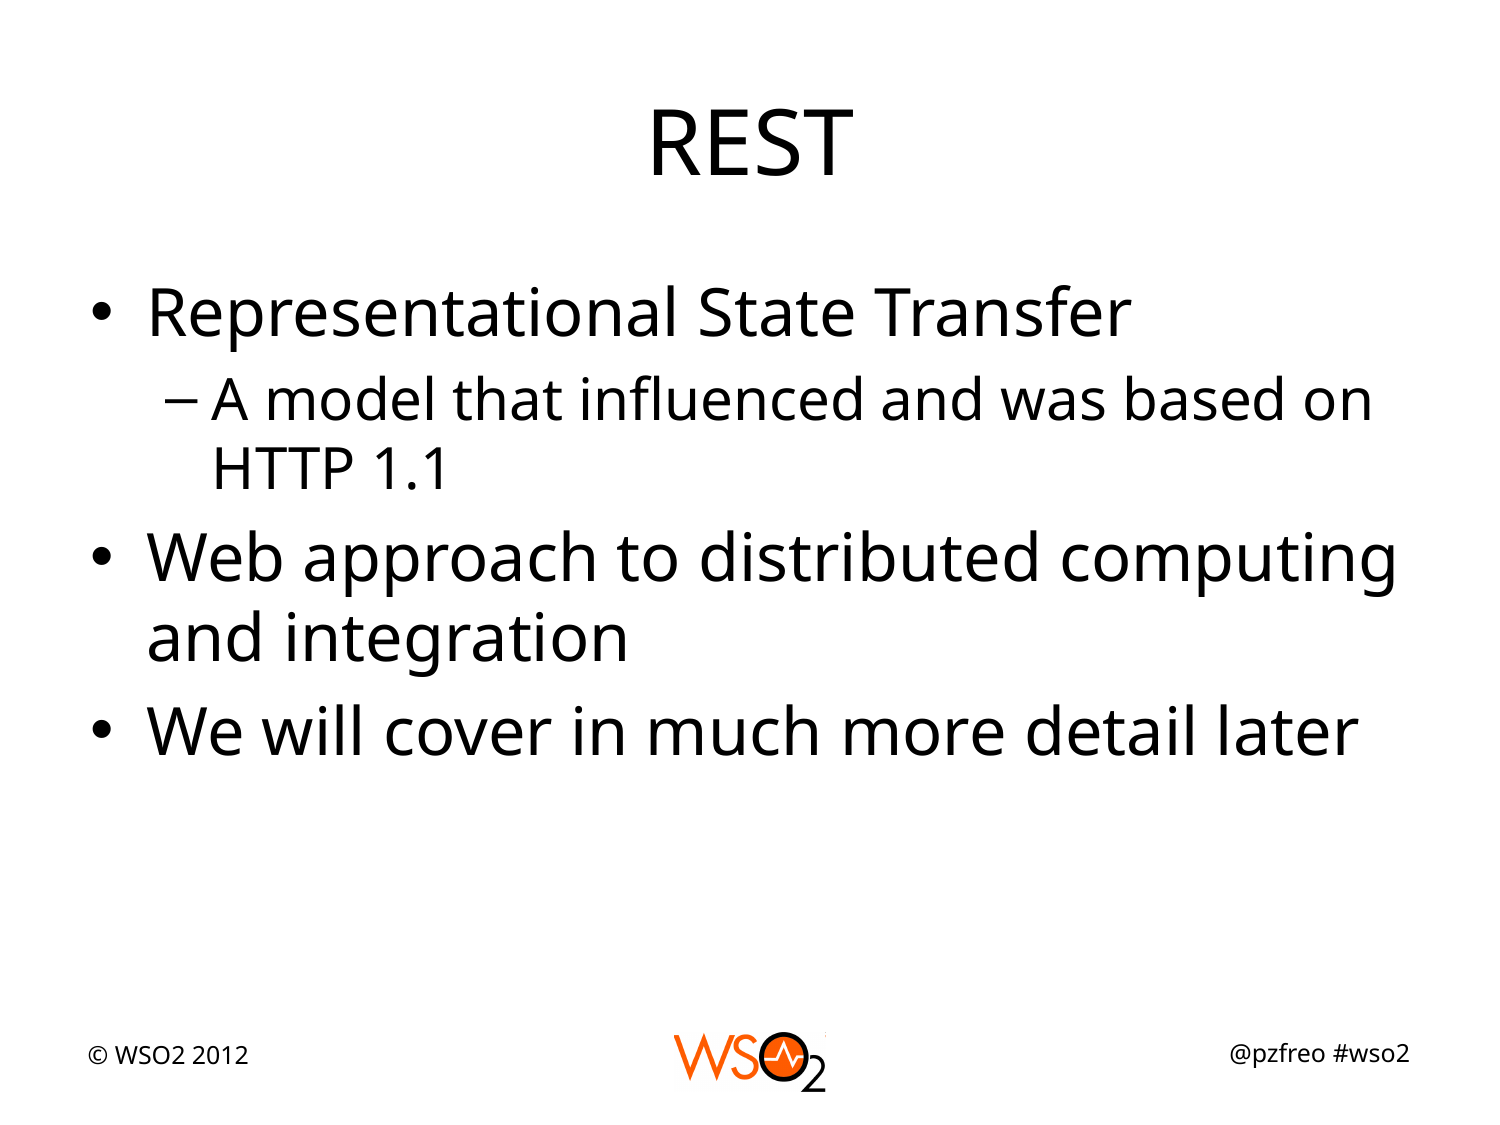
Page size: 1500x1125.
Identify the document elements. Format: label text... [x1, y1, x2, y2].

list Representational State Transfer A model that influenced and was based on HTTP 1.1 Web approach to distributed computing and integration We will cover in much more detail later [75, 262, 1425, 1005]
title REST [75, 45, 1425, 233]
picture [674, 1032, 826, 1092]
